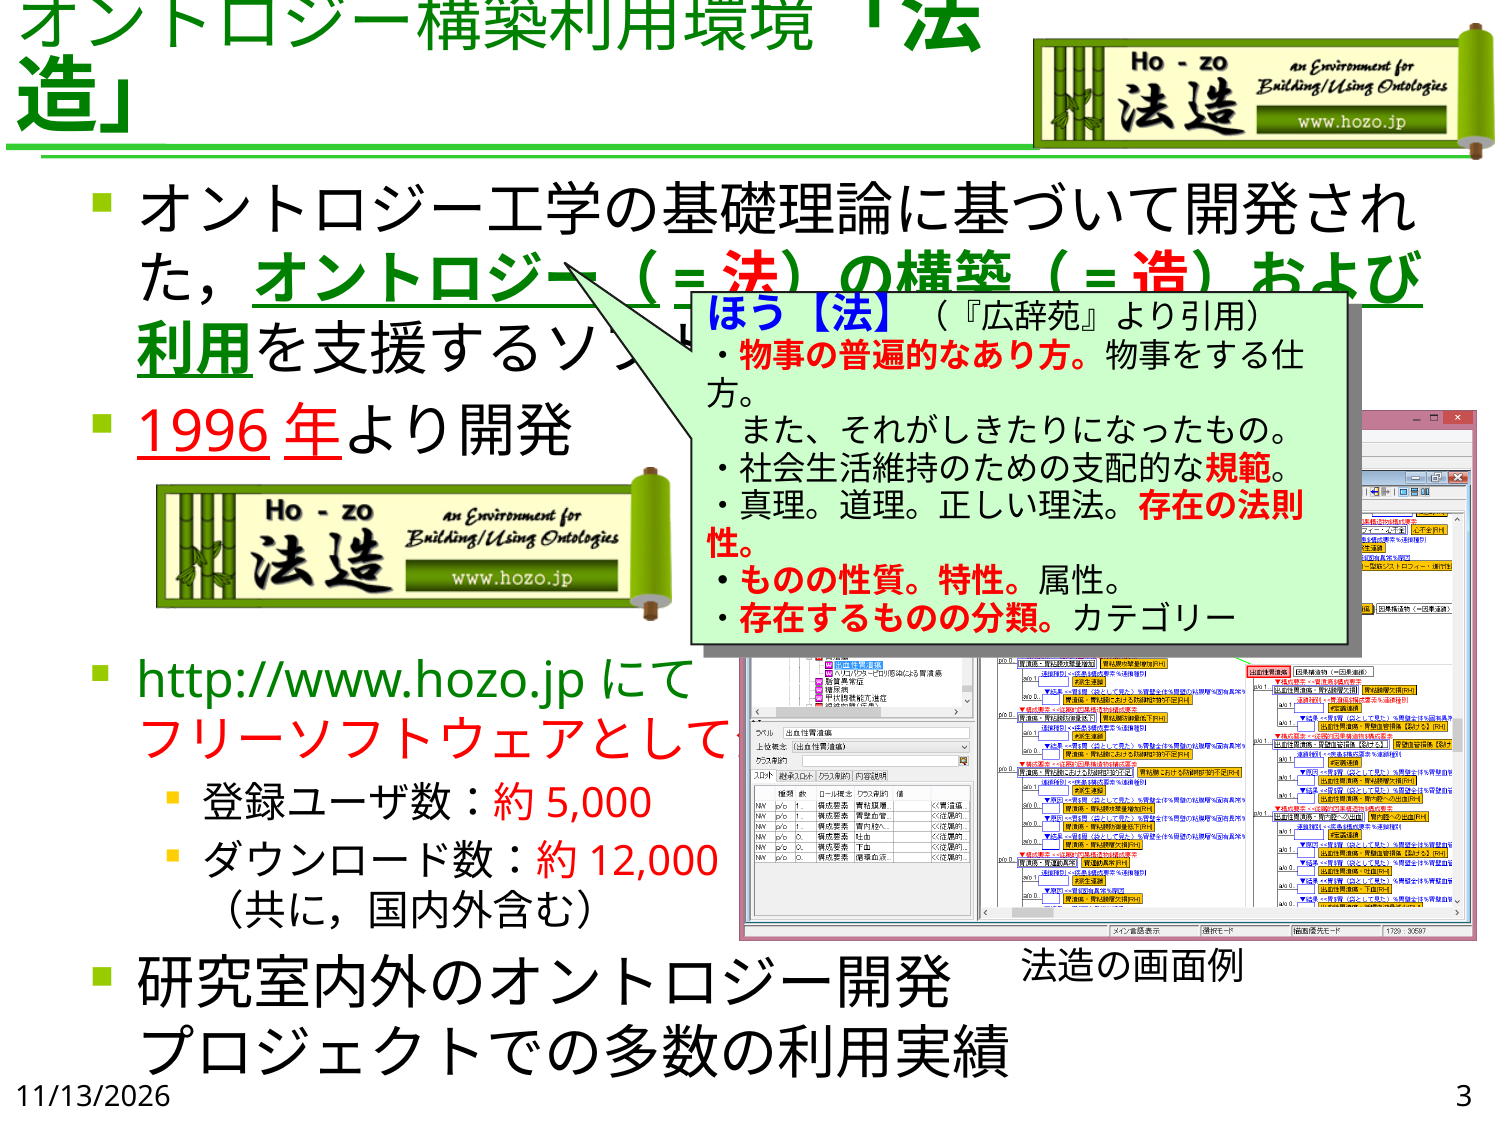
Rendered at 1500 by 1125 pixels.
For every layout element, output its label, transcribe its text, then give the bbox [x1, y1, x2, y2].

picture [155, 467, 673, 621]
title オントロジー構築利用環境「法造」 [0, 23, 1034, 150]
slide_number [0, 1049, 313, 1125]
text_box ほう【法】（『広辞苑』より引用） ・物事の普遍的なあり方。物事をする仕方。 また、それがしきたりになったもの。 ・社会生活維持のための支配的な規範。 ・真理。道理。正しい理法。存在の法則性。 ・ものの性質。特性。属性。 ・存在するものの分類。カテゴリー [564, 262, 1348, 645]
picture [1033, 23, 1495, 160]
slide_number 3 [1174, 1049, 1488, 1125]
list オントロジー工学の基礎理論に基づいて開発された，オントロジー（=法）の構築（=造）および利用を支援するソフトウェア 1996年より開発 http://www.hozo.jpにて フリーソフトウェアとして公開 登録ユーザ数：約5,000 ダウンロード数：約12,000 （共に，国内外含む） 研究室内外のオントロジー開発 プロジェクトでの多数の利用実績 [0, 163, 1477, 1044]
text_box 法造の画面例 [1005, 949, 1260, 995]
picture [738, 409, 1477, 942]
